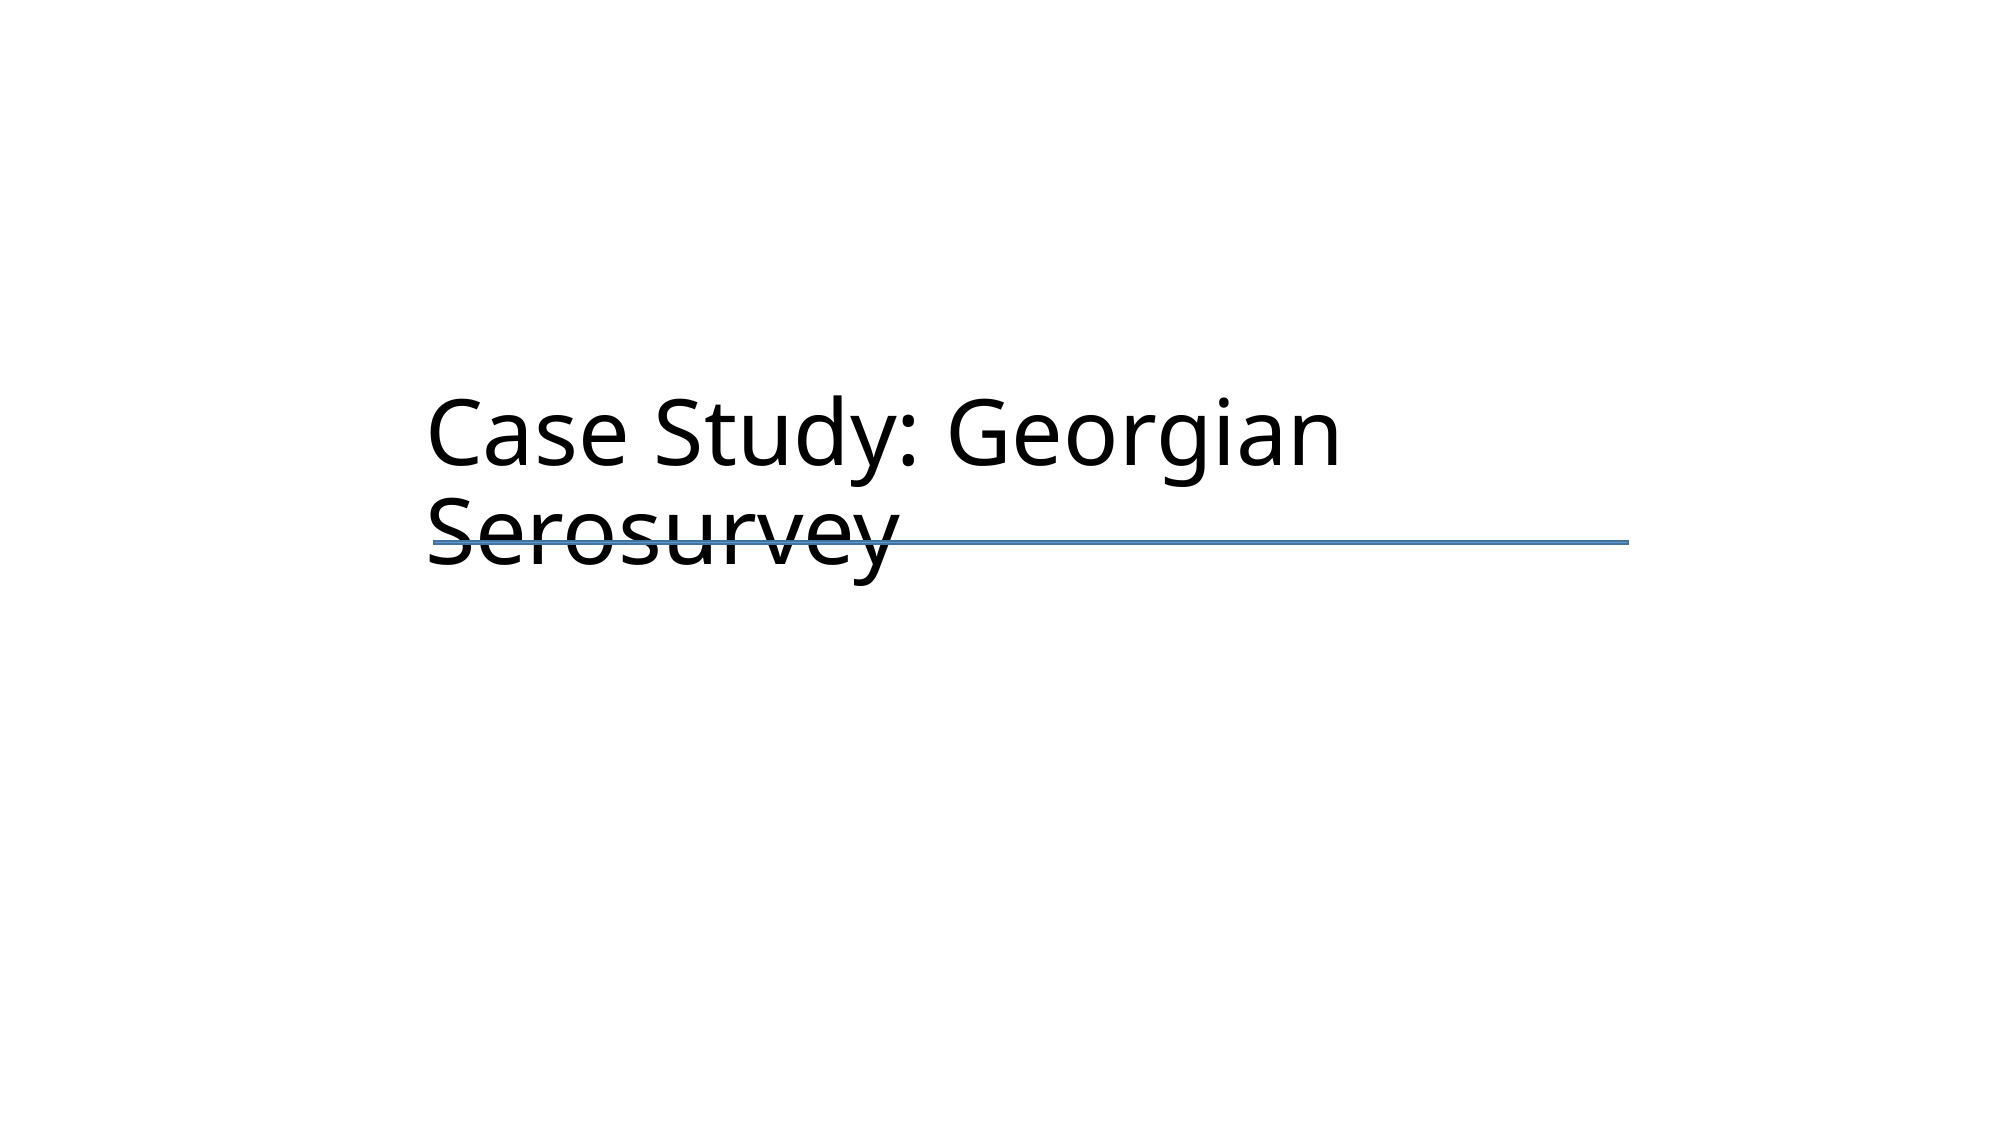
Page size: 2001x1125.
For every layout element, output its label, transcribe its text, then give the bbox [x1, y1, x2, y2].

text_box [433, 540, 1629, 545]
title Case Study: Georgian Serosurvey [410, 376, 1653, 594]
